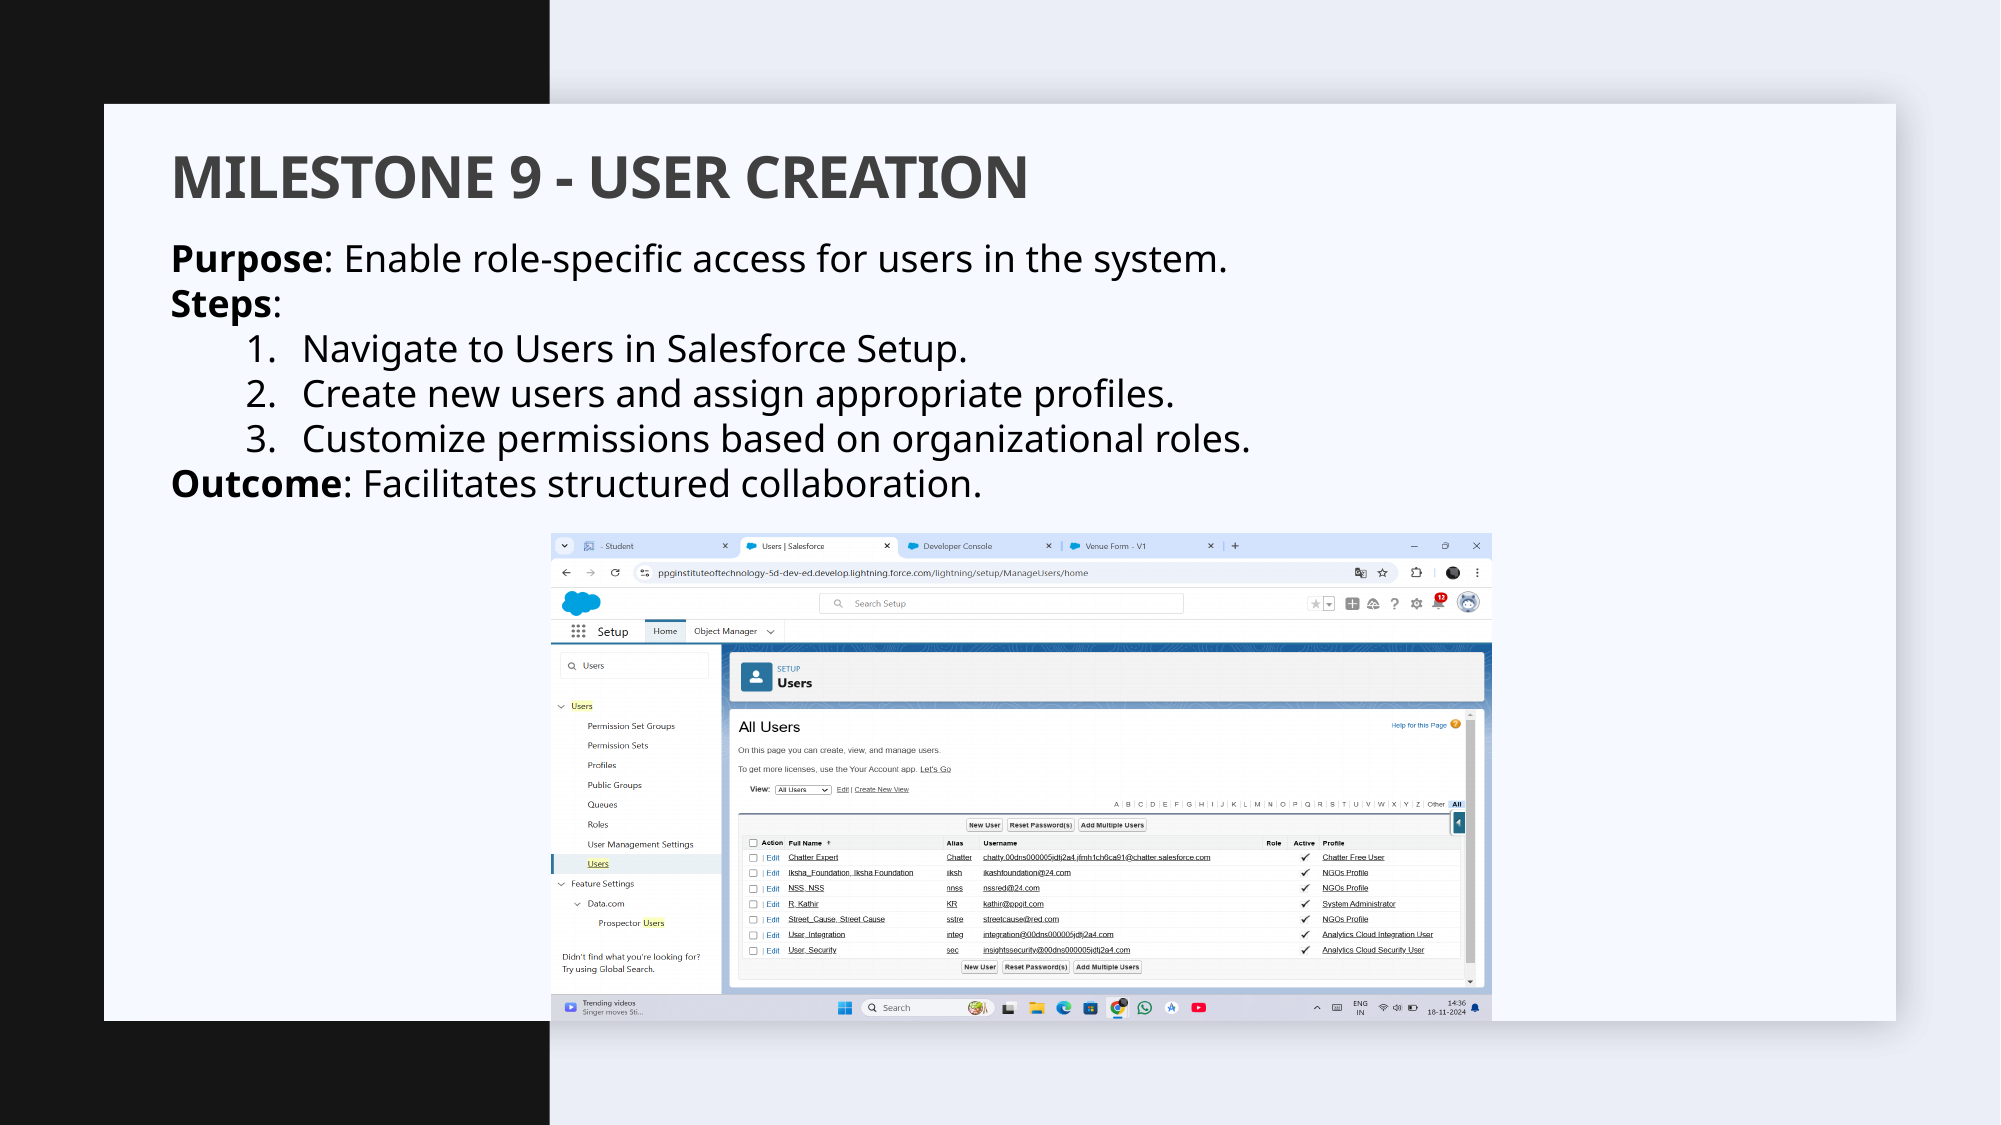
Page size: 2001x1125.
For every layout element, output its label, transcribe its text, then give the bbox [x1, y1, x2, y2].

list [551, 532, 1493, 1022]
text_box Purpose: Enable role-specific access for users in the system. Steps: Navigate to Users in Salesforce Setup. Create new users and assign appropriate profiles. Customize permissions based on organizational roles. Outcome: Facilitates structured collaboration. [155, 227, 1782, 513]
title Milestone 9 - User Creation [155, 104, 1845, 257]
